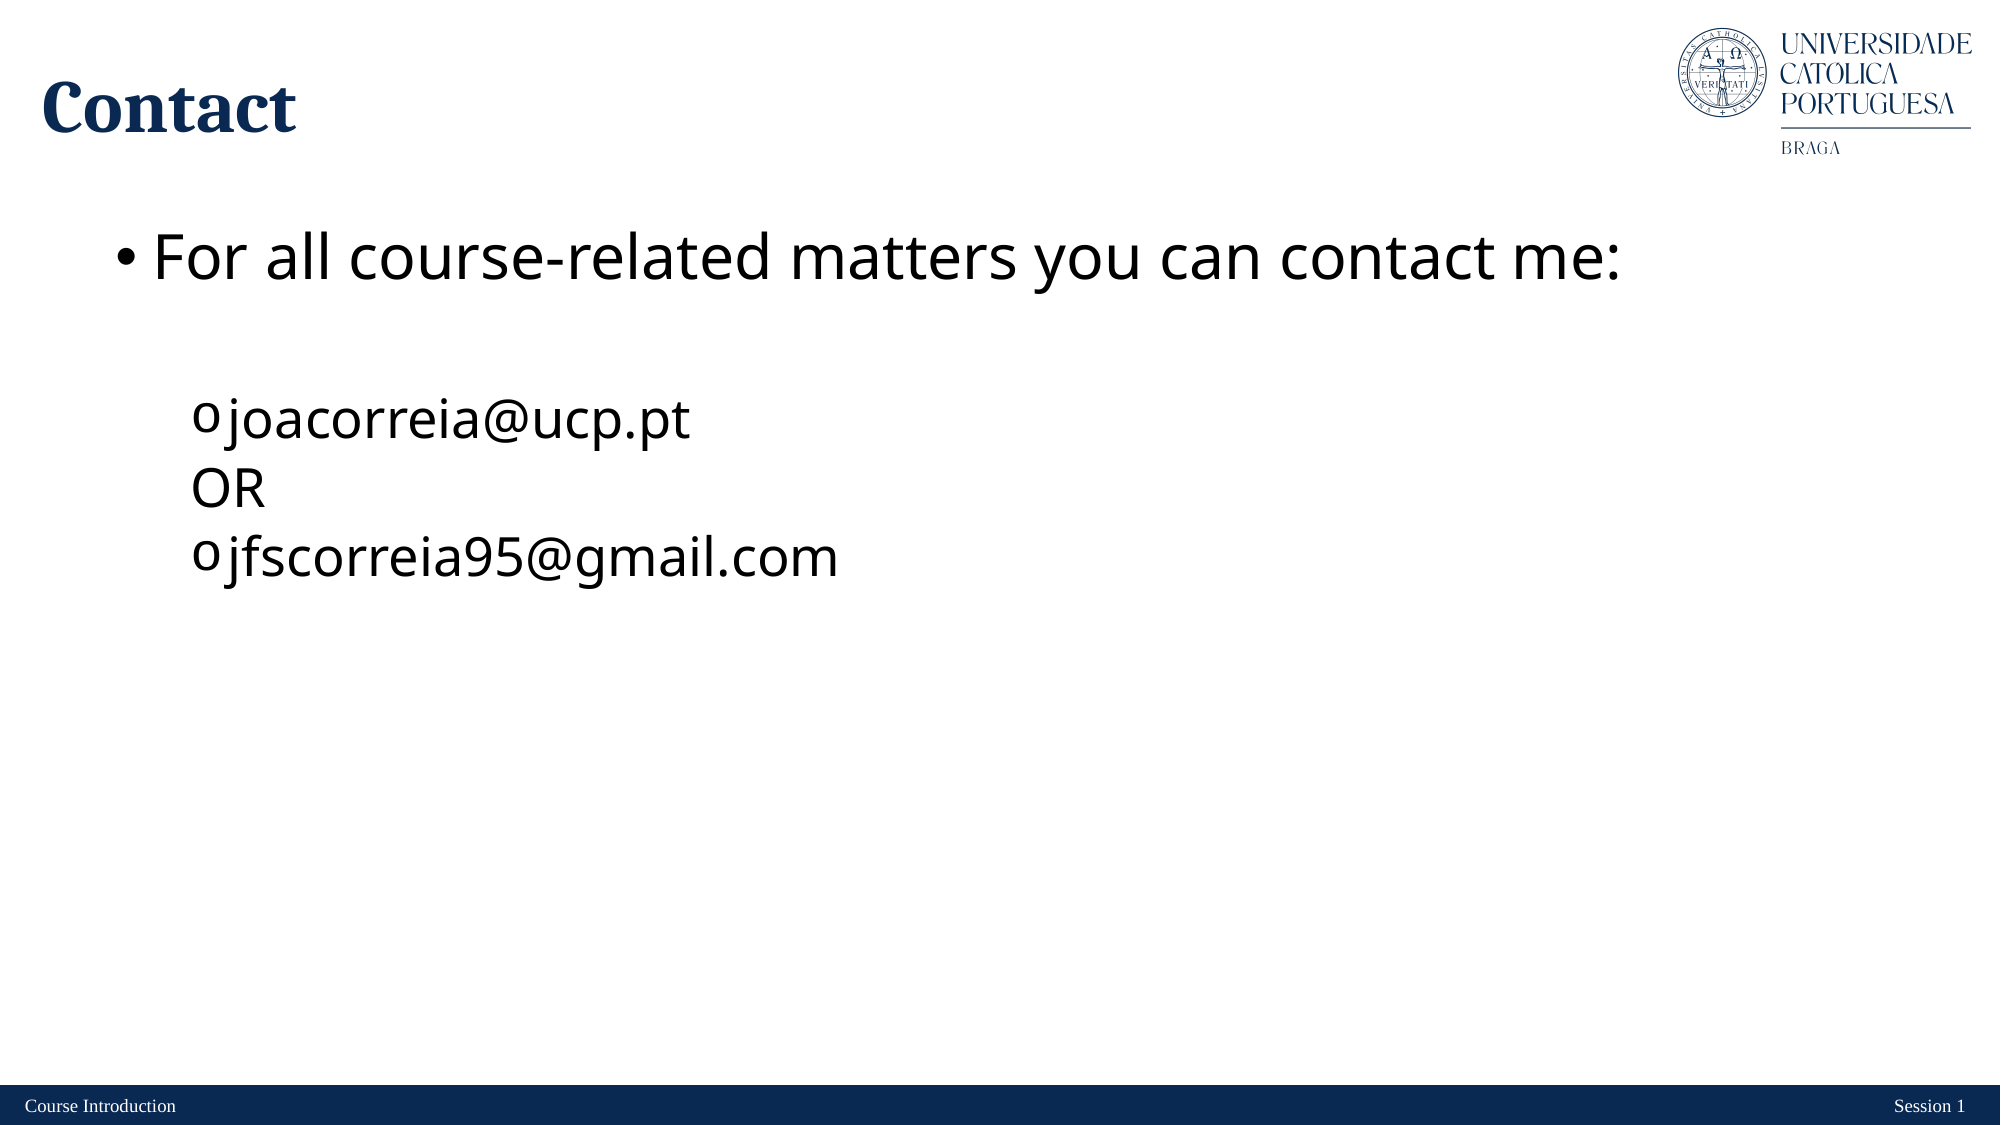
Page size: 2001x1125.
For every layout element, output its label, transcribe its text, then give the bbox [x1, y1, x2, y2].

picture [1672, 18, 1982, 163]
text_box [0, 1085, 2000, 1125]
text_box Course Introduction [9, 1086, 865, 1125]
text_box For all course-related matters you can contact me: joacorreia@ucp.pt OR jfscorreia95@gmail.com [100, 218, 1912, 1046]
text_box Session 1 [865, 1086, 1981, 1125]
title Contact [27, 0, 1753, 218]
